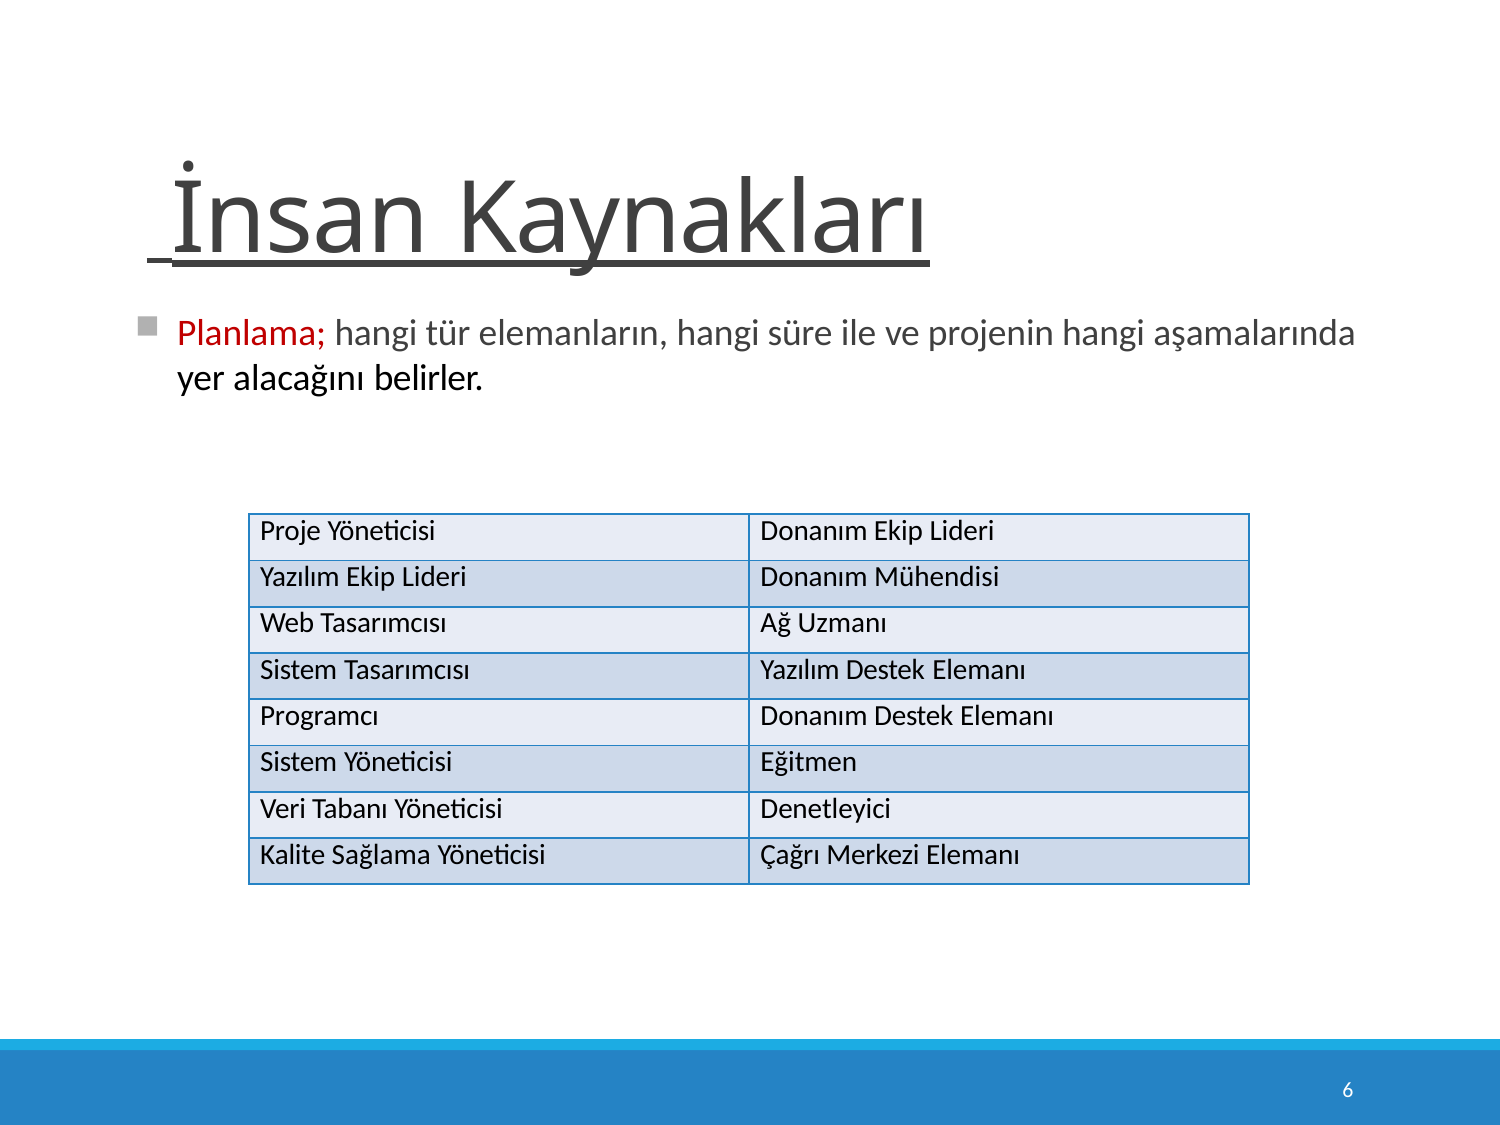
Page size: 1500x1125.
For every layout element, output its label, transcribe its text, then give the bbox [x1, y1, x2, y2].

table_cell Yazılım Ekip Lideri [250, 561, 748, 606]
table_cell Sistem Yöneticisi [250, 746, 748, 791]
table_cell Ağ Uzmanı [750, 608, 1248, 652]
text_box Planlama; hangi tür elemanların, hangi süre ile ve projenin hangi aşamalarında yer alacağını belirler. [132, 305, 1372, 398]
table_cell Donanım Mühendisi [750, 561, 1248, 606]
slide_number 10 [1338, 1078, 1369, 1125]
table_cell Yazılım Destek Elemanı [750, 654, 1248, 698]
title İnsan Kaynakları [124, 150, 1376, 393]
table_cell Web Tasarımcısı [250, 608, 748, 652]
table_cell Programcı [250, 700, 748, 745]
table_header Proje Yöneticisi [250, 515, 748, 560]
table_cell Kalite Sağlama Yöneticisi [250, 839, 748, 883]
table_cell Sistem Tasarımcısı [250, 654, 748, 698]
table_cell Eğitmen [750, 746, 1248, 791]
table_cell Veri Tabanı Yöneticisi [250, 793, 748, 837]
table_cell Donanım Destek Elemanı [750, 700, 1248, 745]
table_cell Denetleyici [750, 793, 1248, 837]
table_header Donanım Ekip Lideri [750, 515, 1248, 560]
table_cell Çağrı Merkezi Elemanı [750, 839, 1248, 883]
